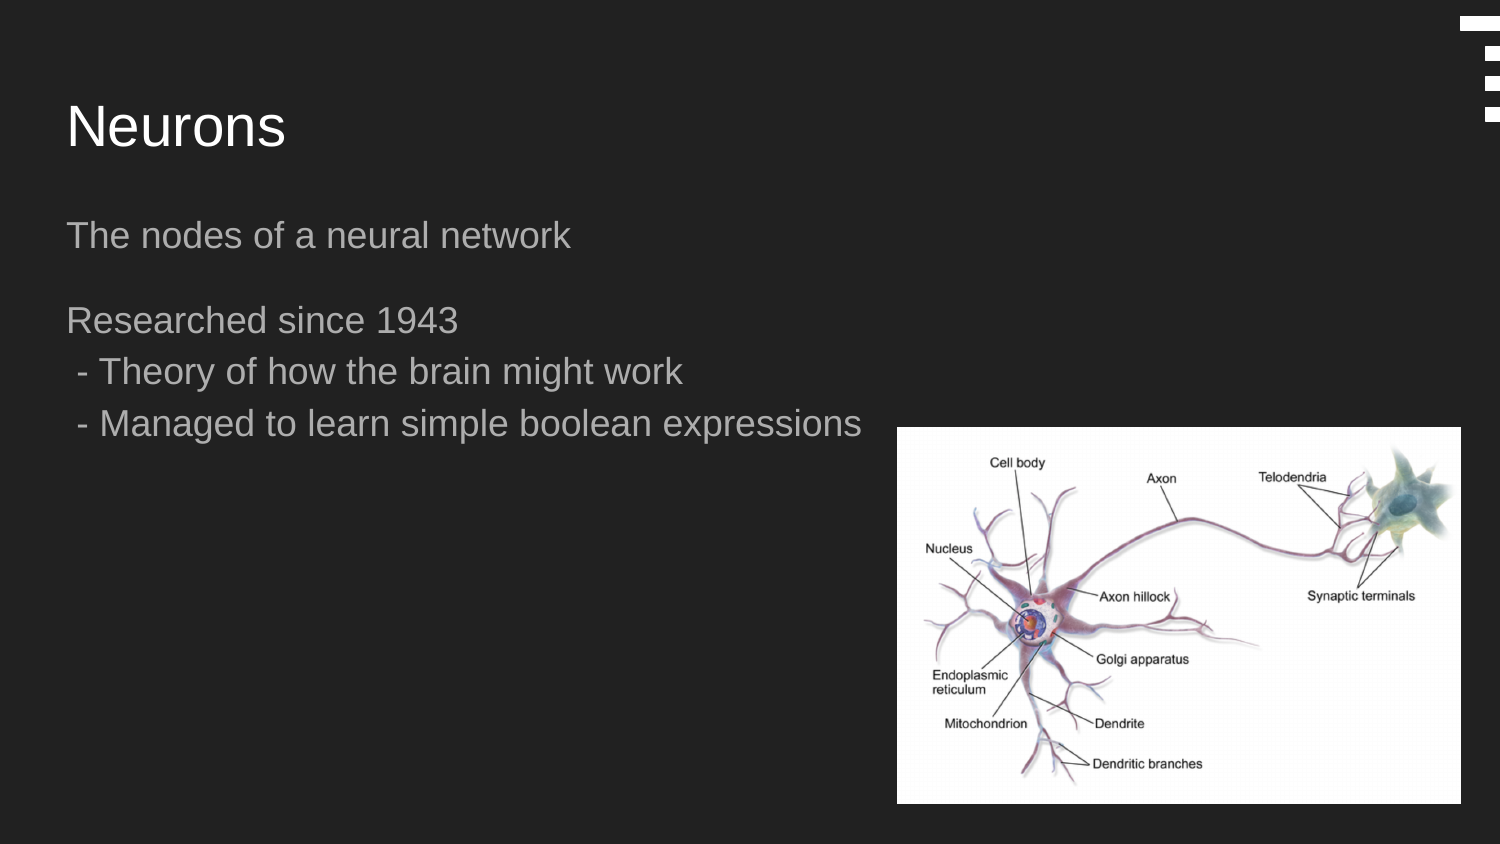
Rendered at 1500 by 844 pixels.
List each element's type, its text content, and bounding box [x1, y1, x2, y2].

text_box [1485, 107, 1500, 121]
text_box [1485, 77, 1500, 91]
text_box [1485, 46, 1500, 61]
title Neurons [51, 72, 1449, 167]
list The nodes of a neural network Researched since 1943 - Theory of how the brain might work - Managed to learn simple boolean expressions [51, 189, 1449, 750]
text_box [1460, 16, 1500, 31]
picture [896, 427, 1461, 805]
